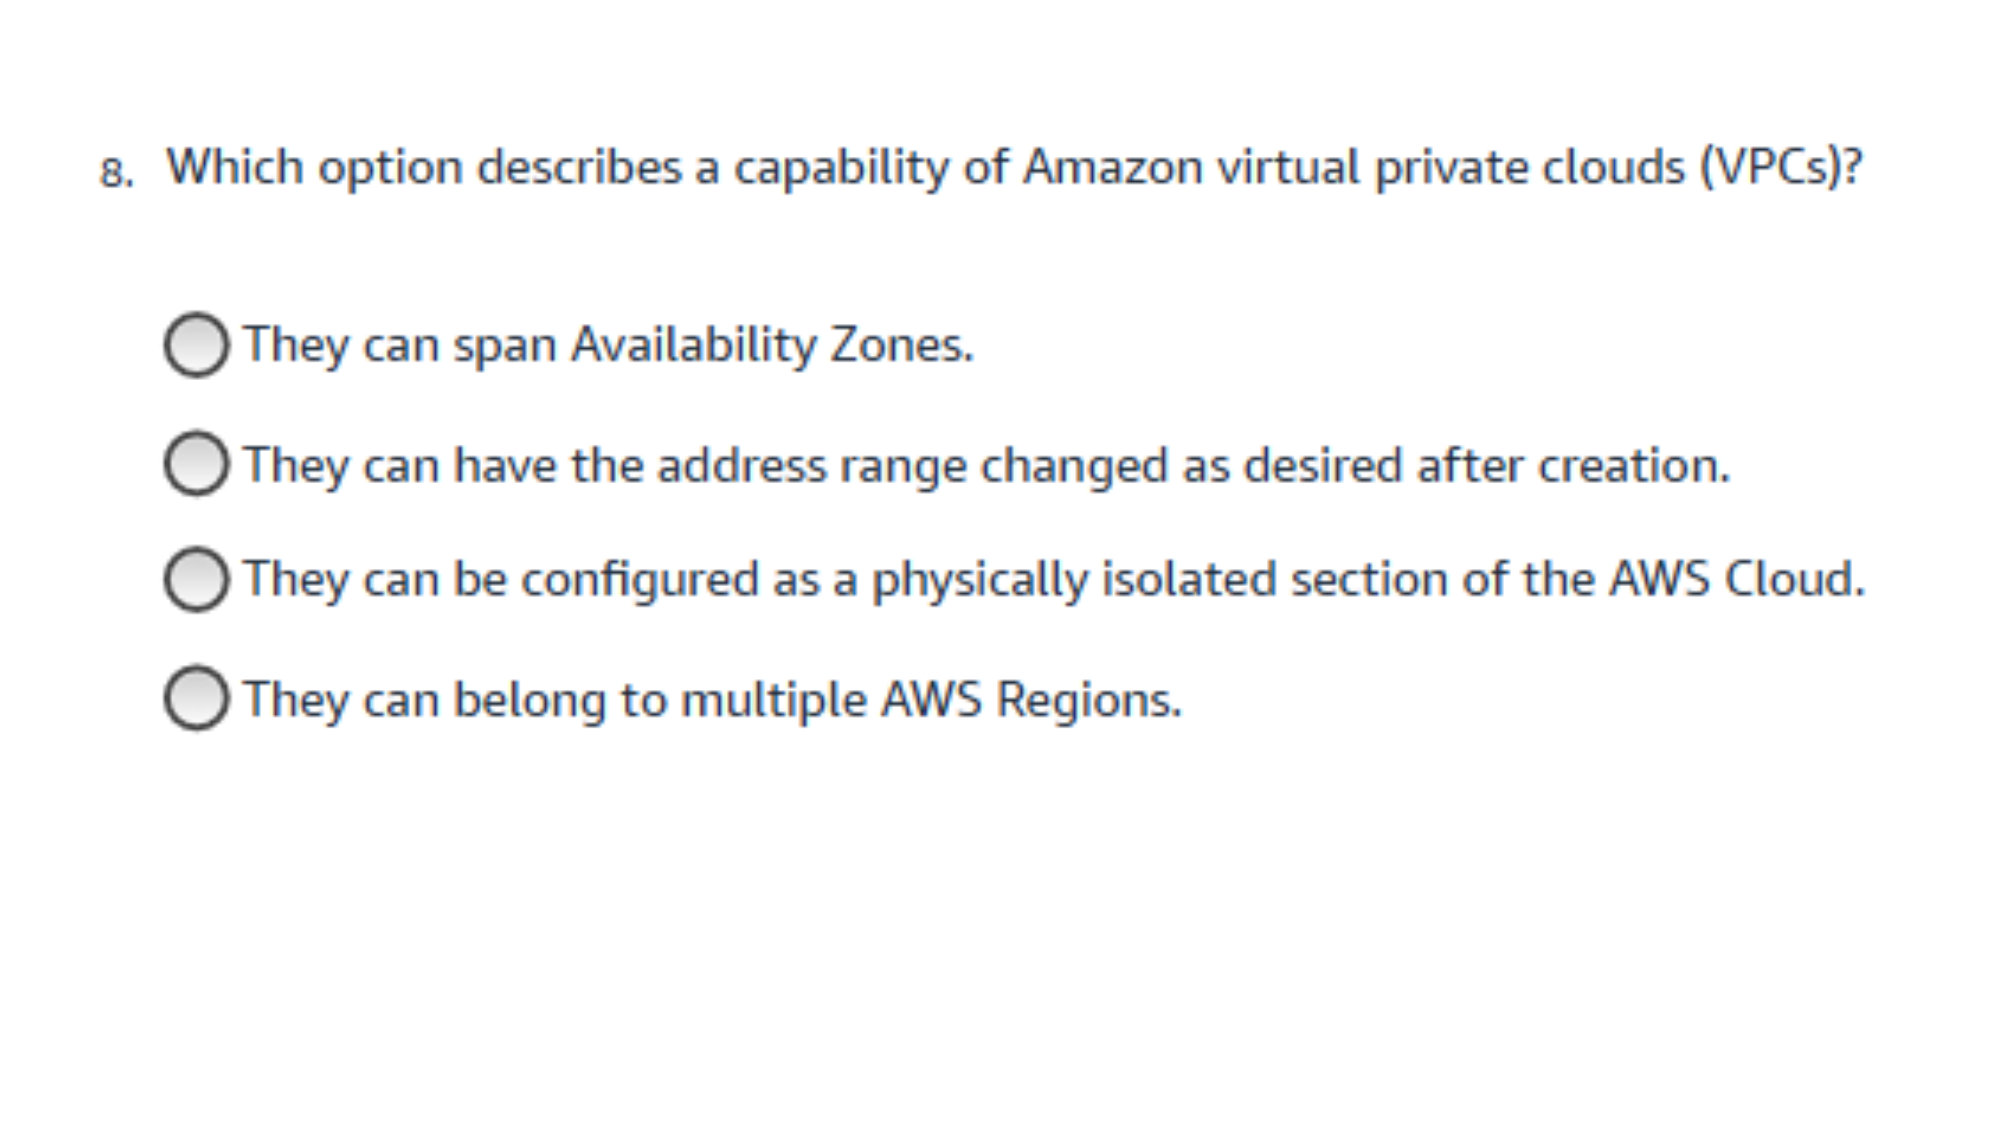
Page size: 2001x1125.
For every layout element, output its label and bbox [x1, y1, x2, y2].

picture [62, 117, 2000, 920]
